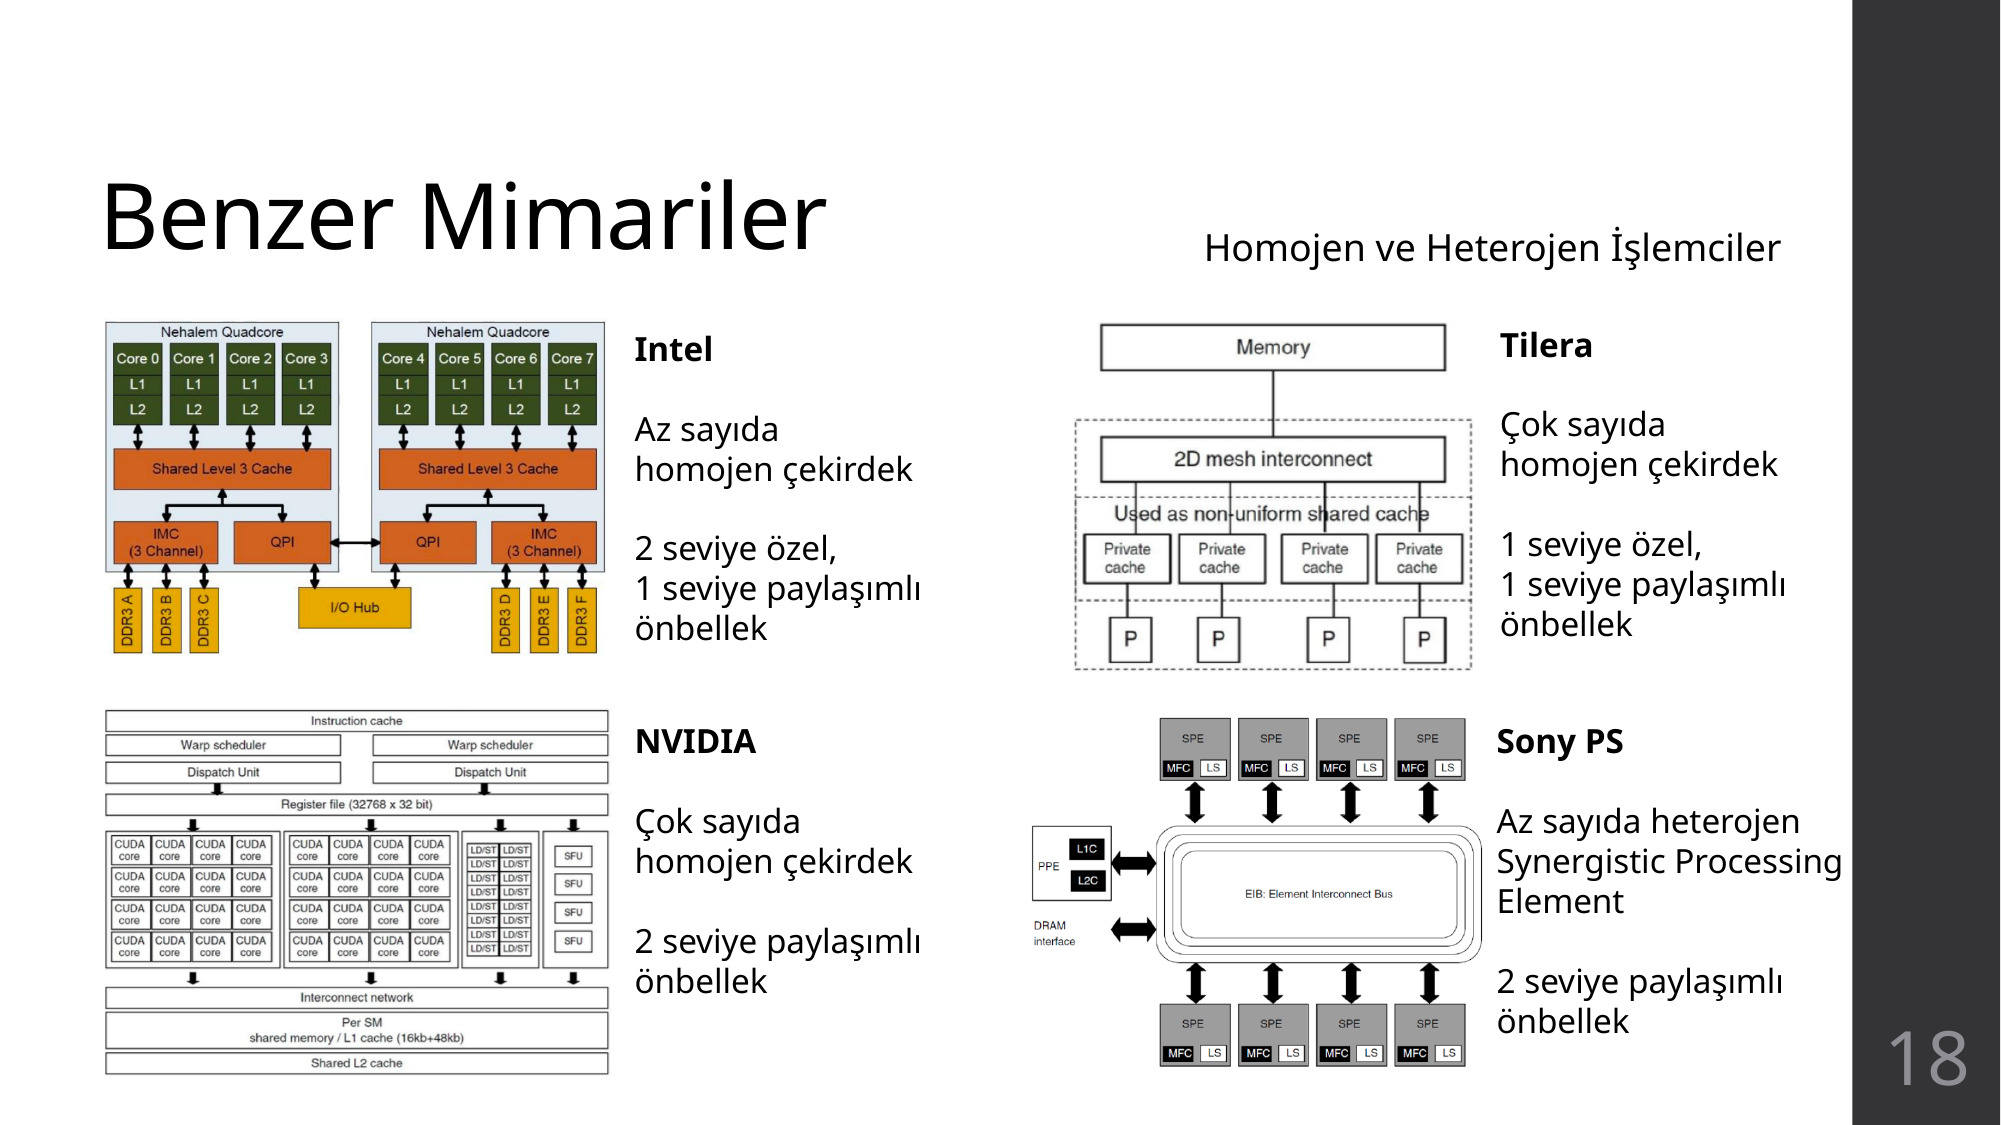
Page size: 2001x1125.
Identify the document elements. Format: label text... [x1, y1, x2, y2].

picture [996, 701, 1539, 1087]
picture [91, 701, 621, 1087]
title Benzer Mimariler [84, 60, 1675, 278]
text_box Homojen ve Heterojen İşlemciler [845, 216, 1797, 277]
text_box Sony PS Az sayıda heterojen Synergistic Processing Element 2 seviye paylaşımlı önbellek [1545, 713, 1880, 1088]
text_box Intel Az sayıda homojen çekirdek 2 seviye özel, 1 seviye paylaşımlı önbellek [619, 320, 1018, 695]
text_box Tilera Çok sayıda homojen çekirdek 1 seviye özel, 1 seviye paylaşımlı önbellek [1491, 316, 1814, 691]
picture [1049, 301, 1490, 685]
picture [91, 309, 621, 671]
slide_number 18 [1852, 1012, 2000, 1110]
text_box NVIDIA Çok sayıda homojen çekirdek 2 seviye paylaşımlı önbellek [628, 713, 990, 1048]
